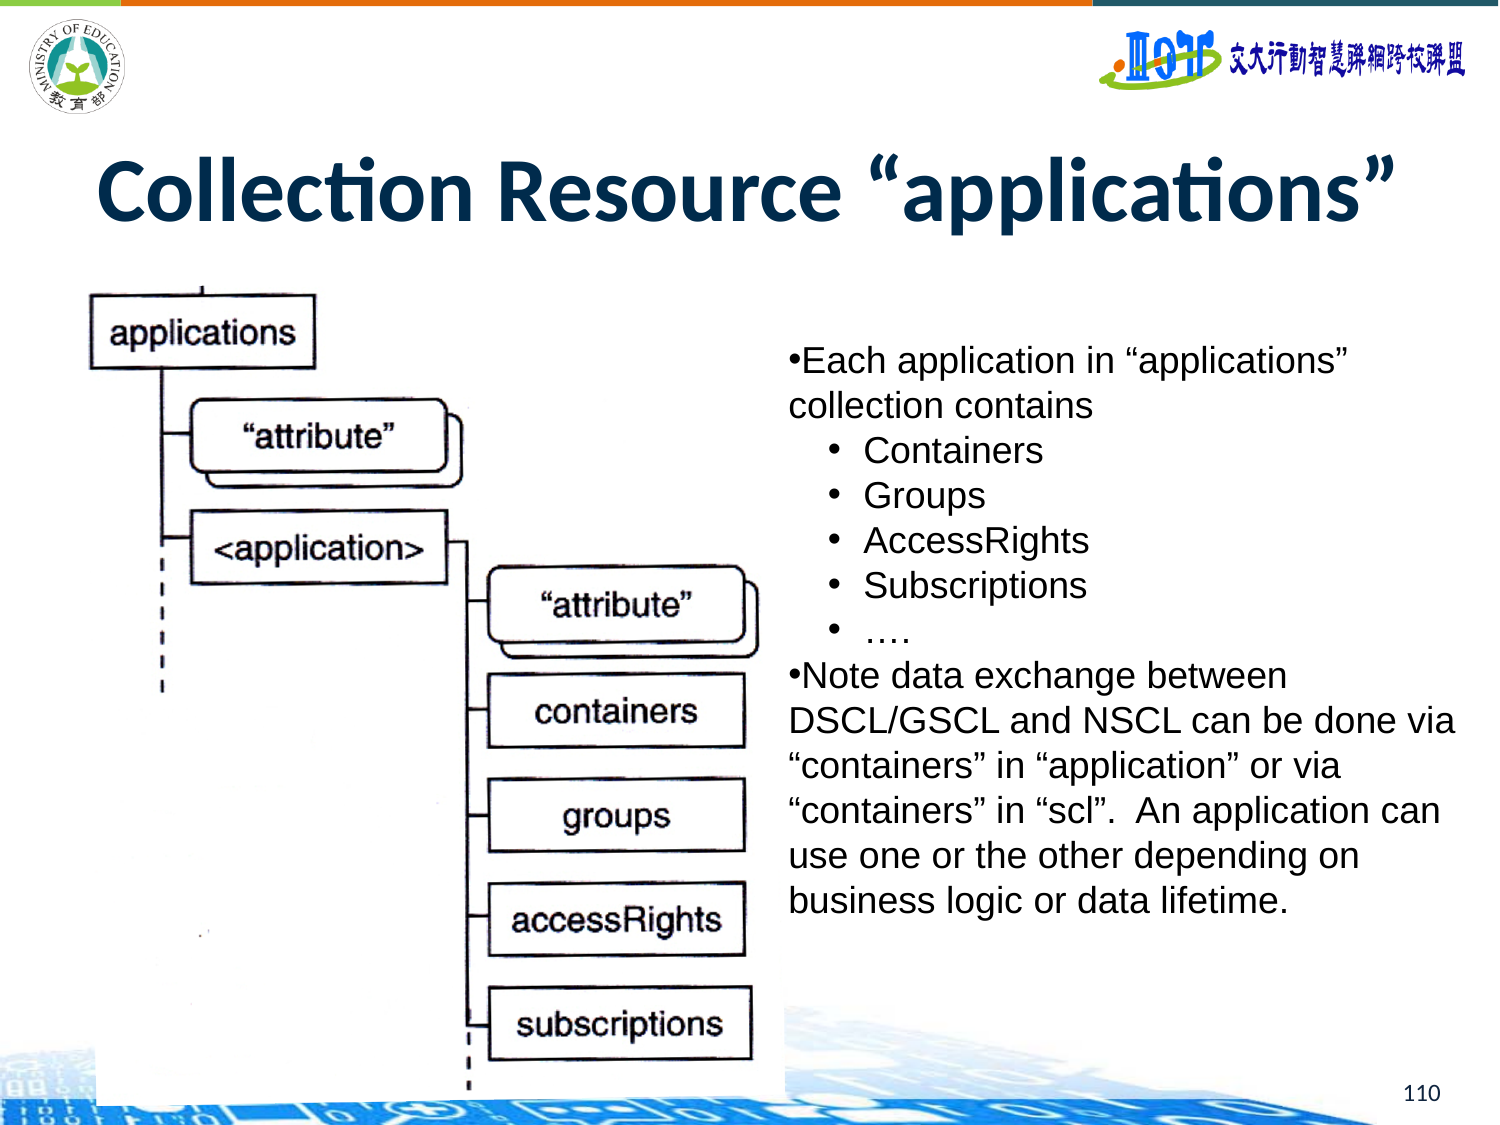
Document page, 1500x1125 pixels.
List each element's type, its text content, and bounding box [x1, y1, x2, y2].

title Collection Resource “applications” [75, 101, 1425, 268]
picture [1099, 30, 1465, 90]
picture [29, 19, 125, 114]
slide_number 110 [1387, 1069, 1484, 1125]
picture [0, 276, 1377, 1125]
text_box Each application in “applications” collection contains Containers Groups AccessRights Subscriptions …. Note data exchange between DSCL/GSCL and NSCL can be done via “containers” in “application” or via “containers” in “scl”. An application can use one or the other depending on business logic or data lifetime. [782, 328, 1472, 974]
